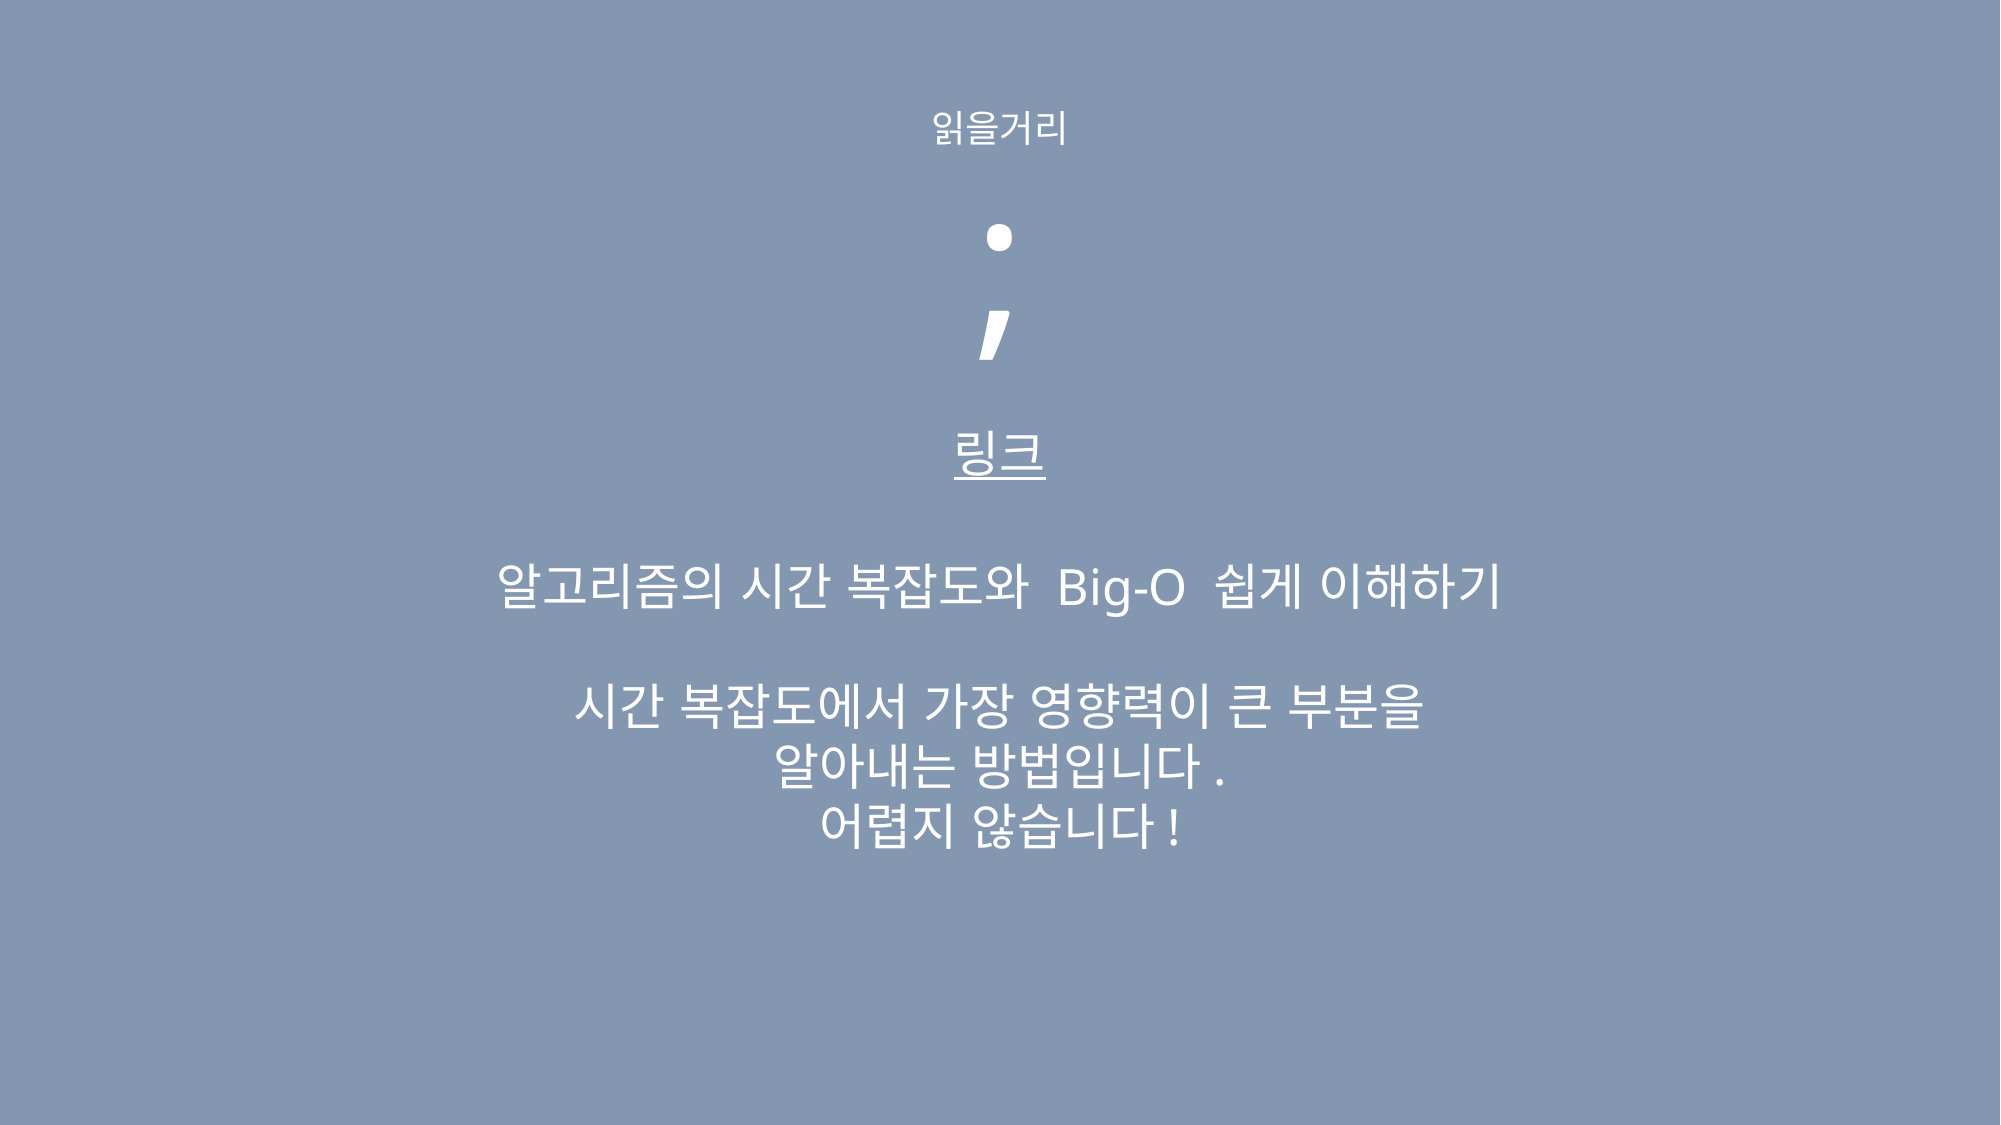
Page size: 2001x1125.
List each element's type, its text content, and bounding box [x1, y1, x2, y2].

text_box 링크 알고리즘의 시간 복잡도와 Big-O 쉽게 이해하기 시간 복잡도에서 가장 영향력이 큰 부분을 알아내는 방법입니다. 어렵지 않습니다! [482, 415, 1518, 983]
text_box ; [958, 157, 1042, 382]
text_box 읽을거리 [916, 97, 1084, 157]
